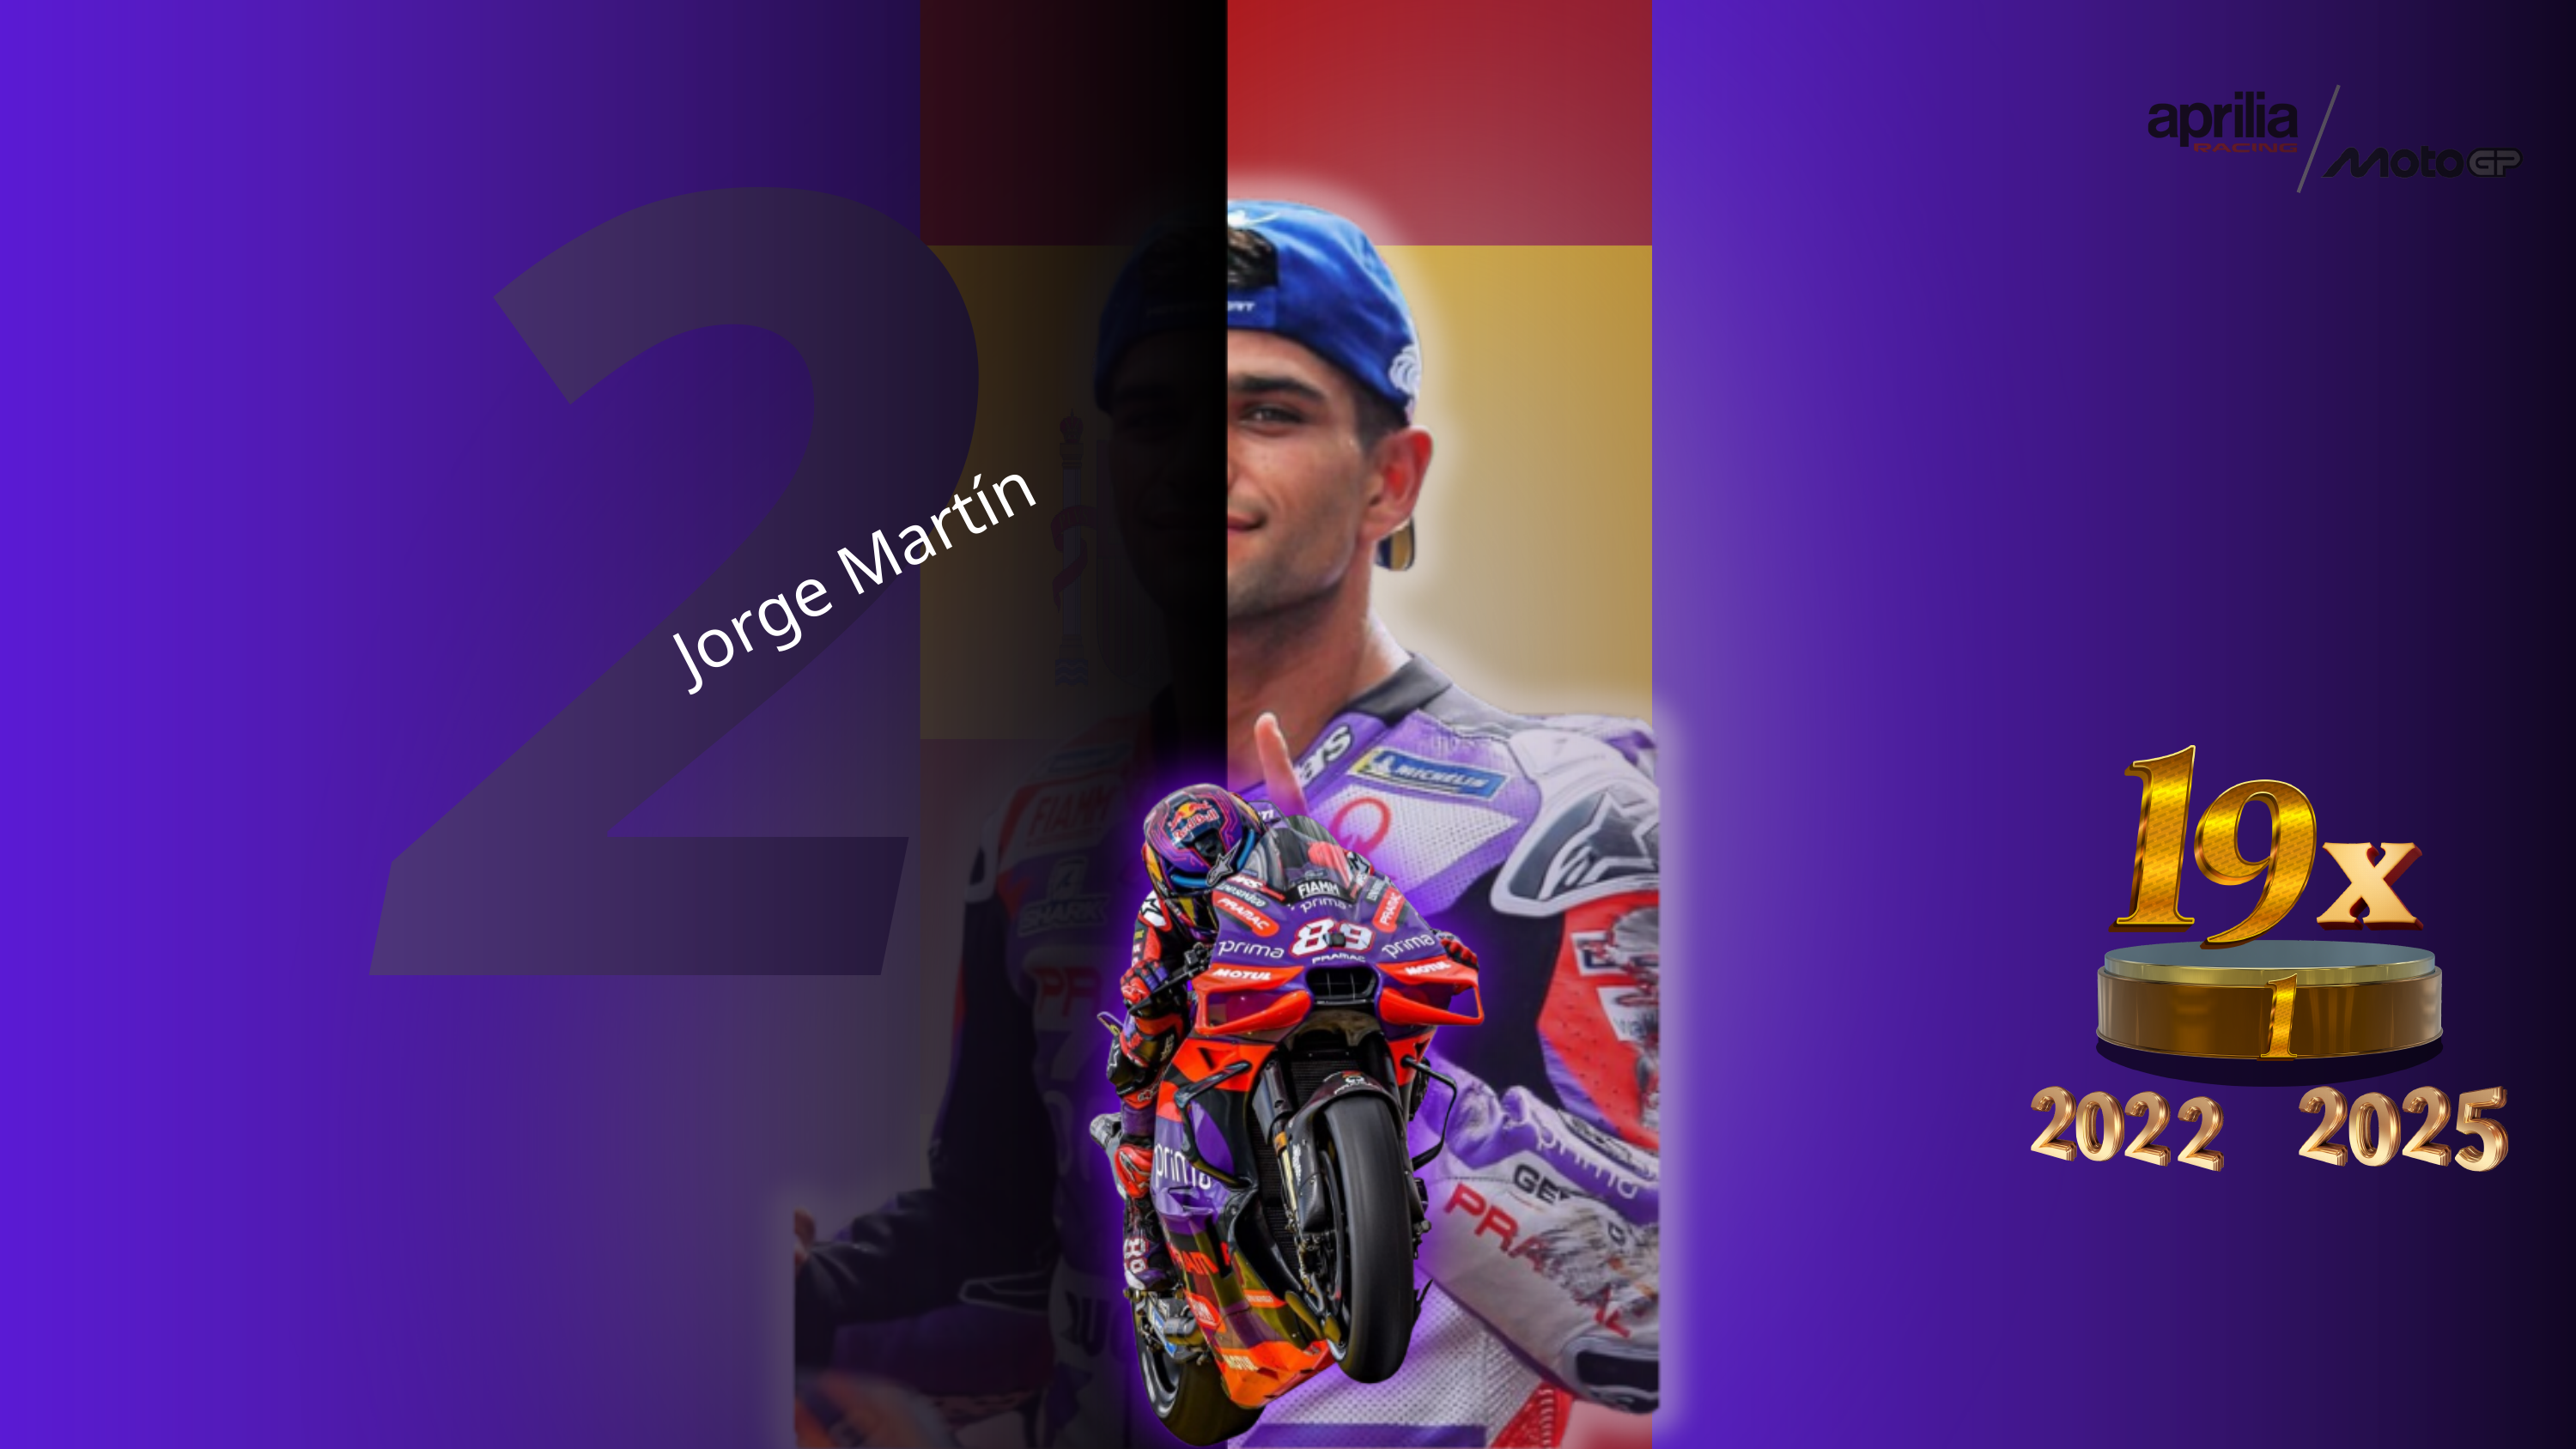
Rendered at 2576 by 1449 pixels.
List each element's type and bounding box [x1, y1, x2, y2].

text_box [0, 0, 2576, 1449]
text_box [2030, 745, 2509, 1172]
